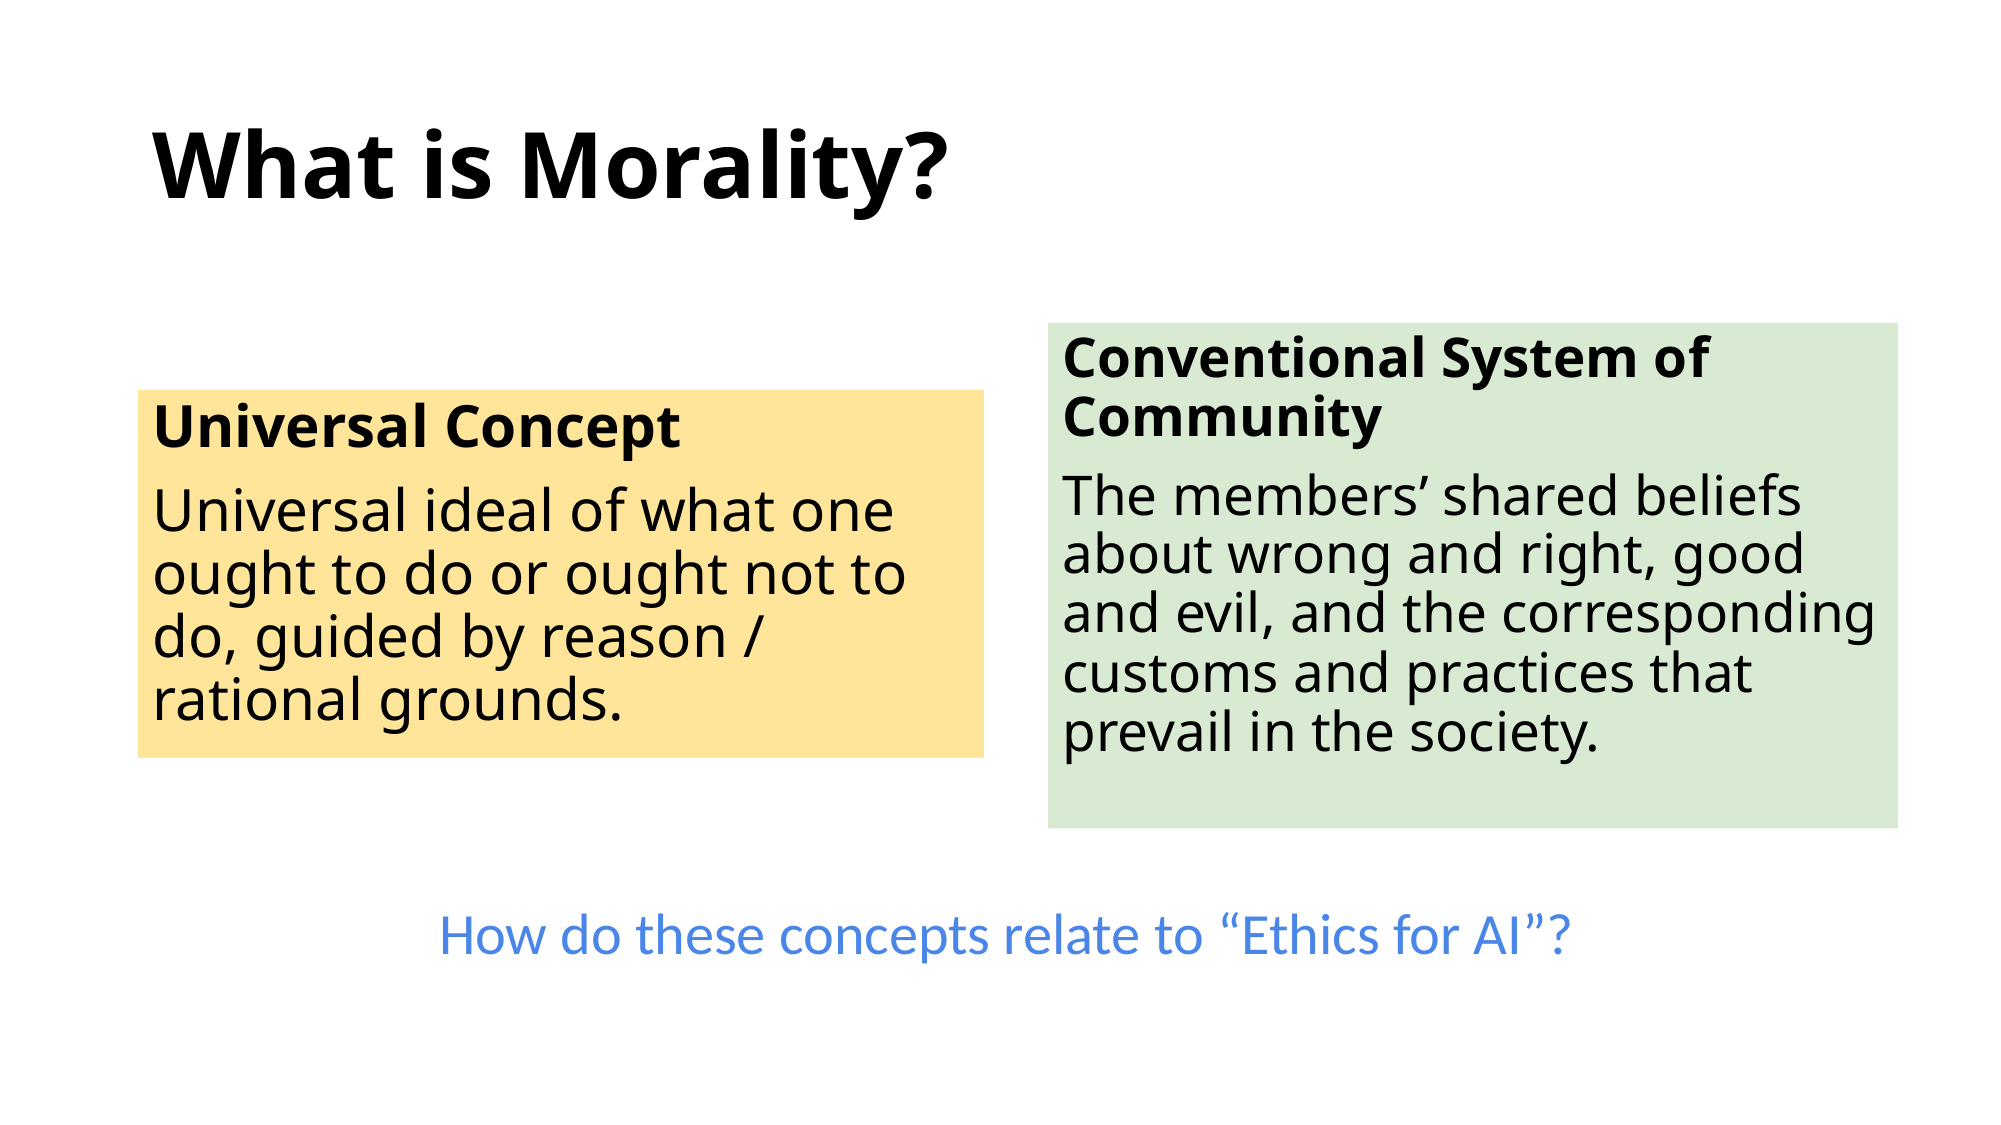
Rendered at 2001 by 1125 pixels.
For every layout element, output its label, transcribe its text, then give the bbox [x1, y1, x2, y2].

text_box How do these concepts relate to “Ethics for AI”? [424, 889, 1729, 983]
list Universal Concept Universal ideal of what one ought to do or ought not to do, guided by reason / rational grounds. [137, 390, 984, 758]
list Conventional System of Community The members’ shared beliefs about wrong and right, good and evil, and the corresponding customs and practices that prevail in the society. [1047, 322, 1898, 829]
title What is Morality? [137, 59, 1863, 278]
